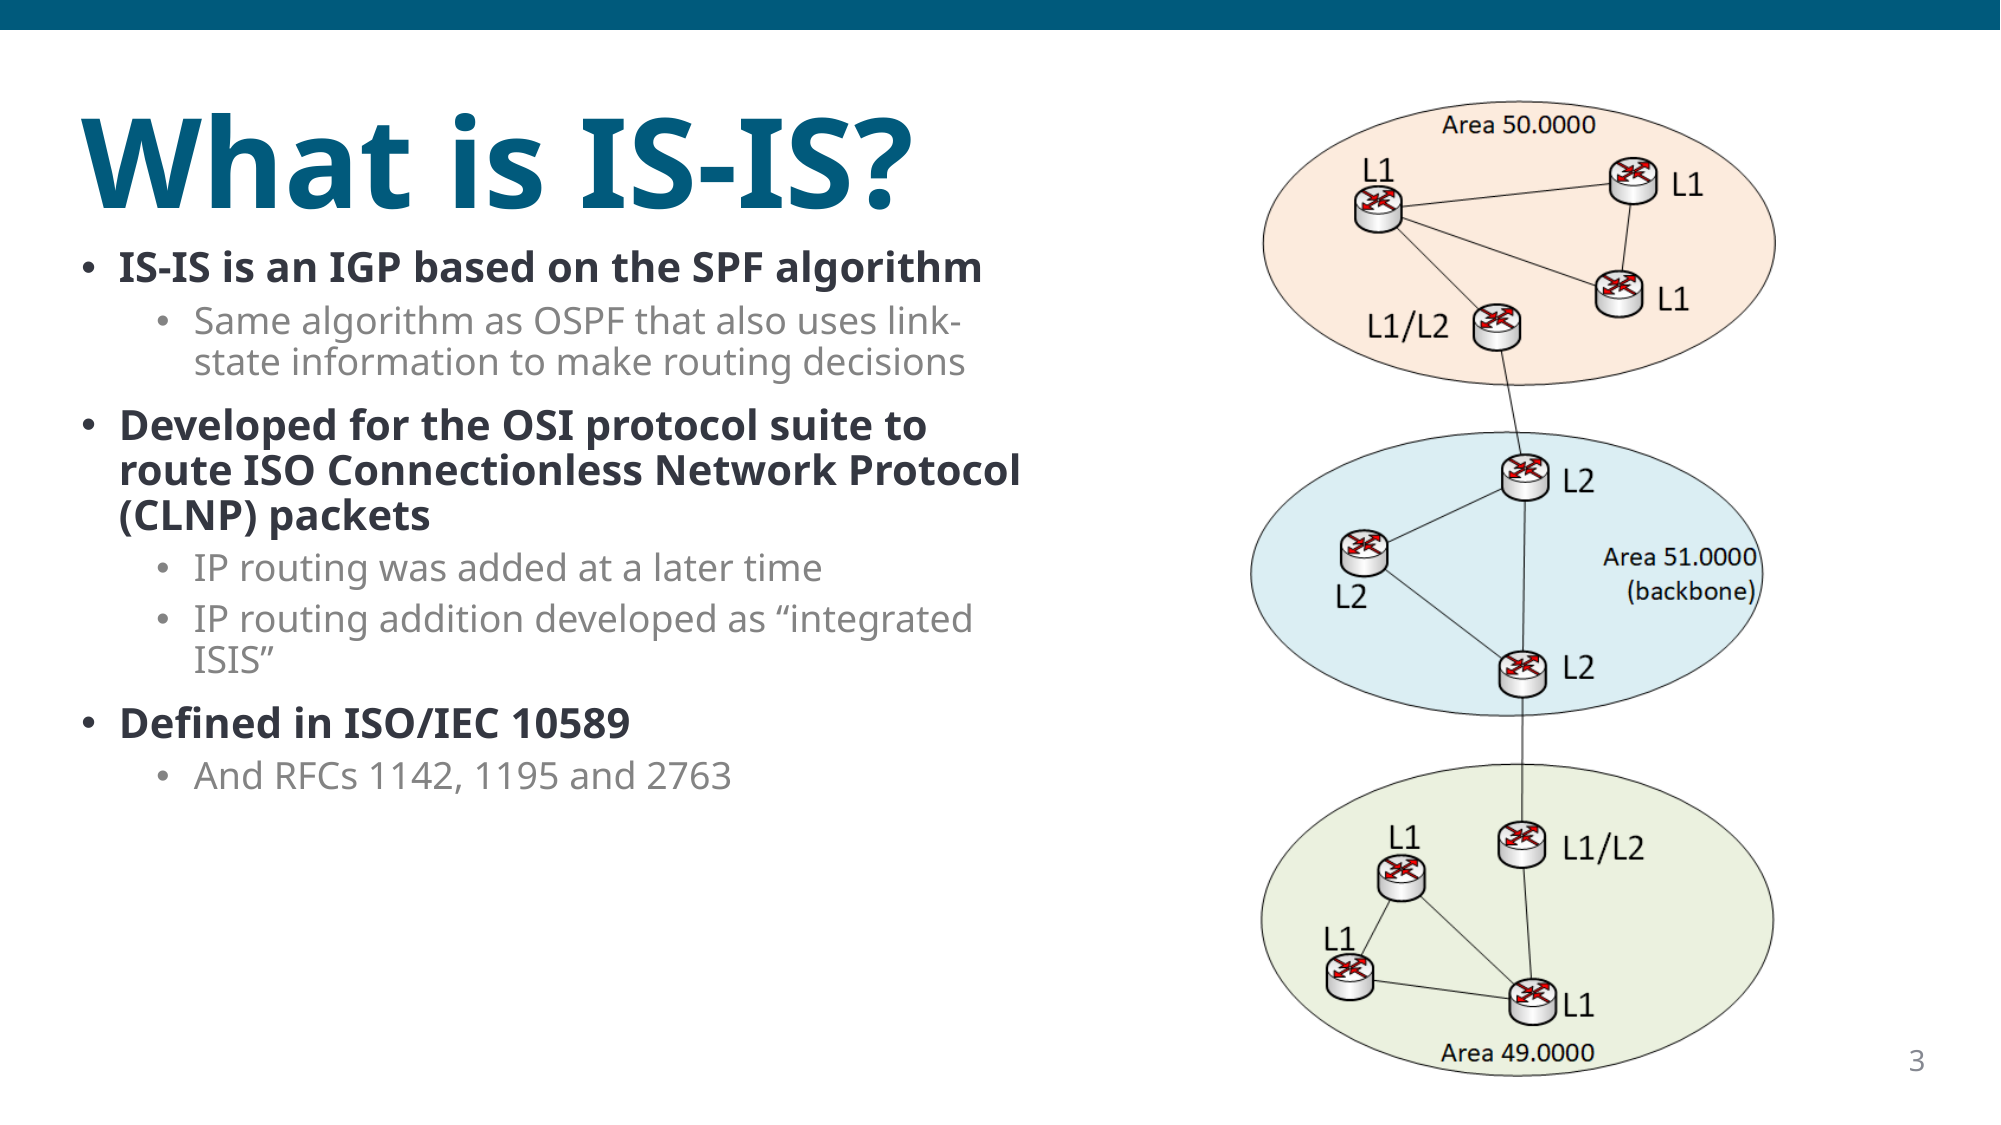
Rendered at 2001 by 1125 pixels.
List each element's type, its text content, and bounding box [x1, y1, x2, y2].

picture [1250, 98, 1776, 1084]
list IS-IS is an IGP based on the SPF algorithm Same algorithm as OSPF that also uses link-state information to make routing decisions Developed for the OSI protocol suite to route ISO Connectionless Network Protocol (CLNP) packets IP routing was added at a later time IP routing addition developed as “integrated ISIS” Defined in ISO/IEC 10589 And RFCs 1142, 1195 and 2763 [66, 239, 1050, 1125]
title What is IS-IS? [66, 59, 1977, 278]
